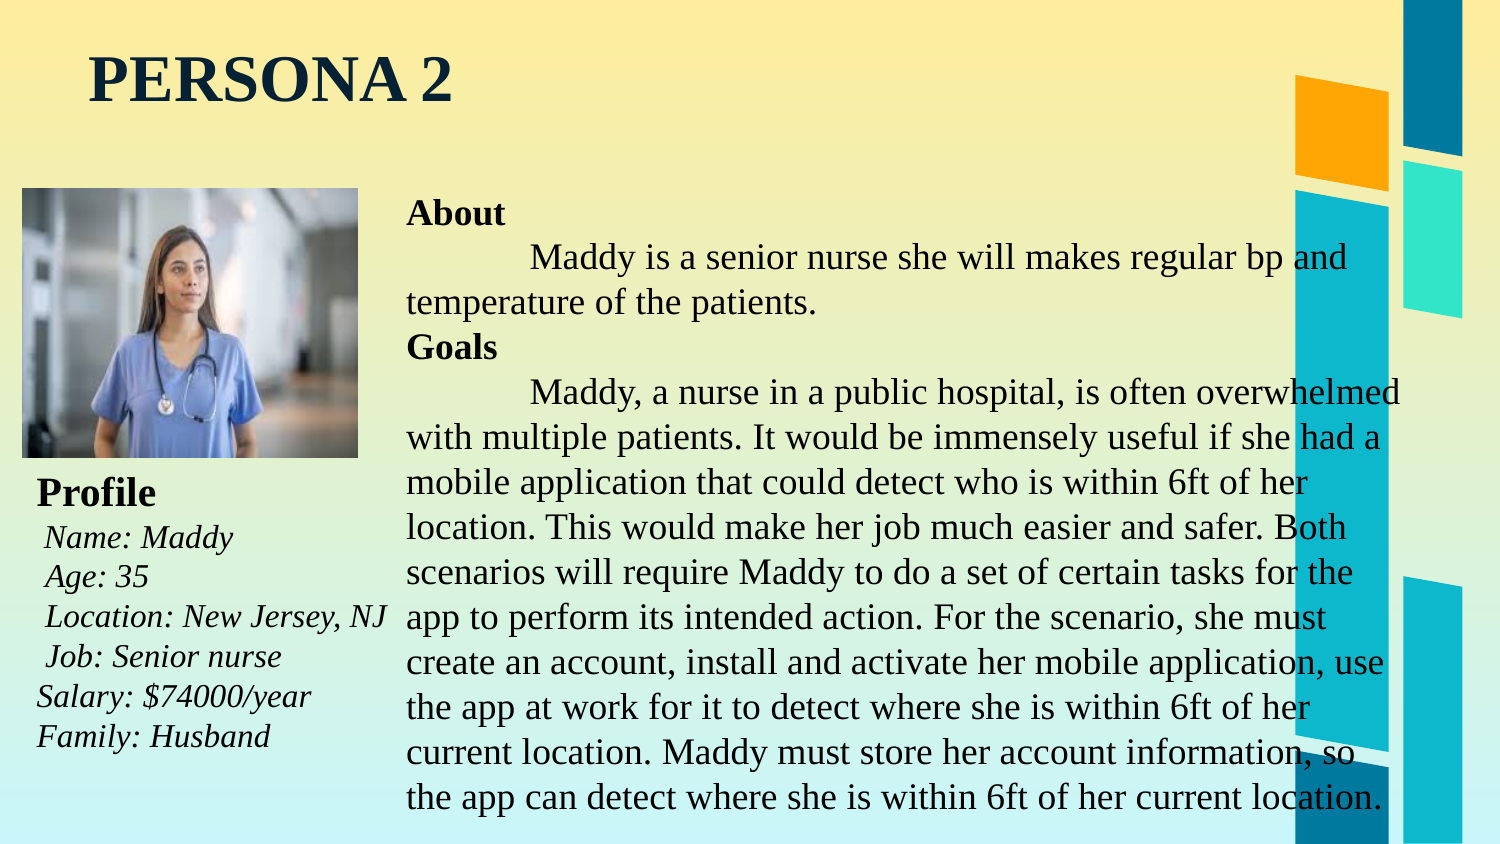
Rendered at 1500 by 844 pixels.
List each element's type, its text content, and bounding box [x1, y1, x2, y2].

text_box About Maddy is a senior nurse she will makes regular bp and temperature of the patients. Goals Maddy, a nurse in a public hospital, is often overwhelmed with multiple patients. It would be immensely useful if she had a mobile application that could detect who is within 6ft of her location. This would make her job much easier and safer. Both scenarios will require Maddy to do a set of certain tasks for the app to perform its intended action. For the scenario, she must create an account, install and activate her mobile application, use the app at work for it to detect where she is within 6ft of her current location. Maddy must store her account information, so the app can detect where she is within 6ft of her current location. [391, 189, 1427, 825]
picture [21, 188, 358, 458]
text_box PERSONA 2 [89, 78, 694, 188]
text_box Profile Name: Maddy Age: 35 Location: New Jersey, NJ Job: Senior nurse Salary: $74000/year Family: Husband [21, 457, 391, 797]
